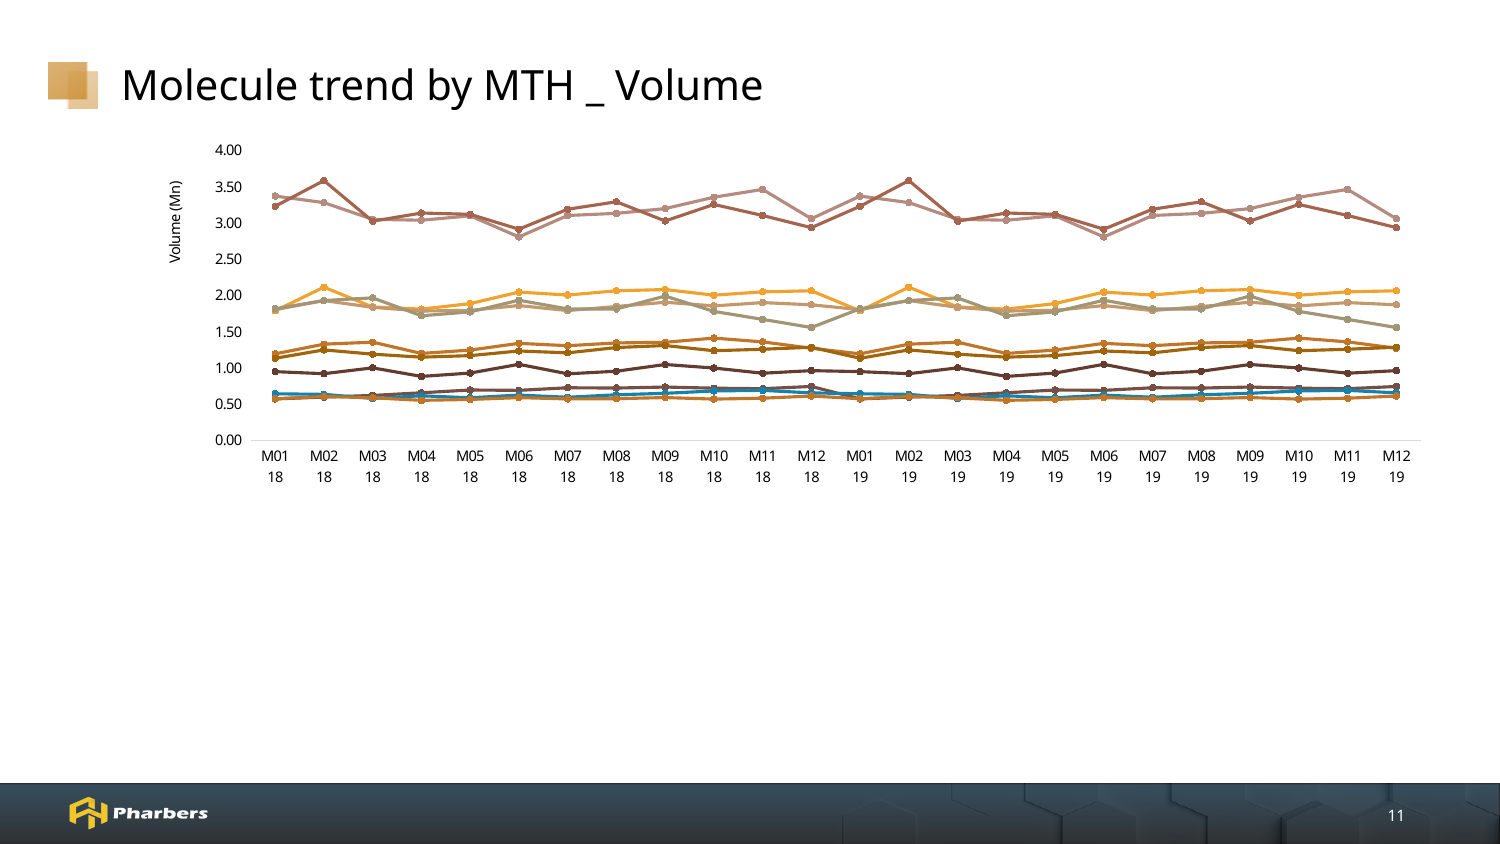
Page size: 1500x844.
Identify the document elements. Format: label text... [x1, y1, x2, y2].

chart [74, 134, 1451, 773]
title Molecule trend by MTH _ Volume [106, 18, 1419, 117]
picture [0, 783, 1500, 844]
slide_number 11 [1387, 806, 1450, 826]
